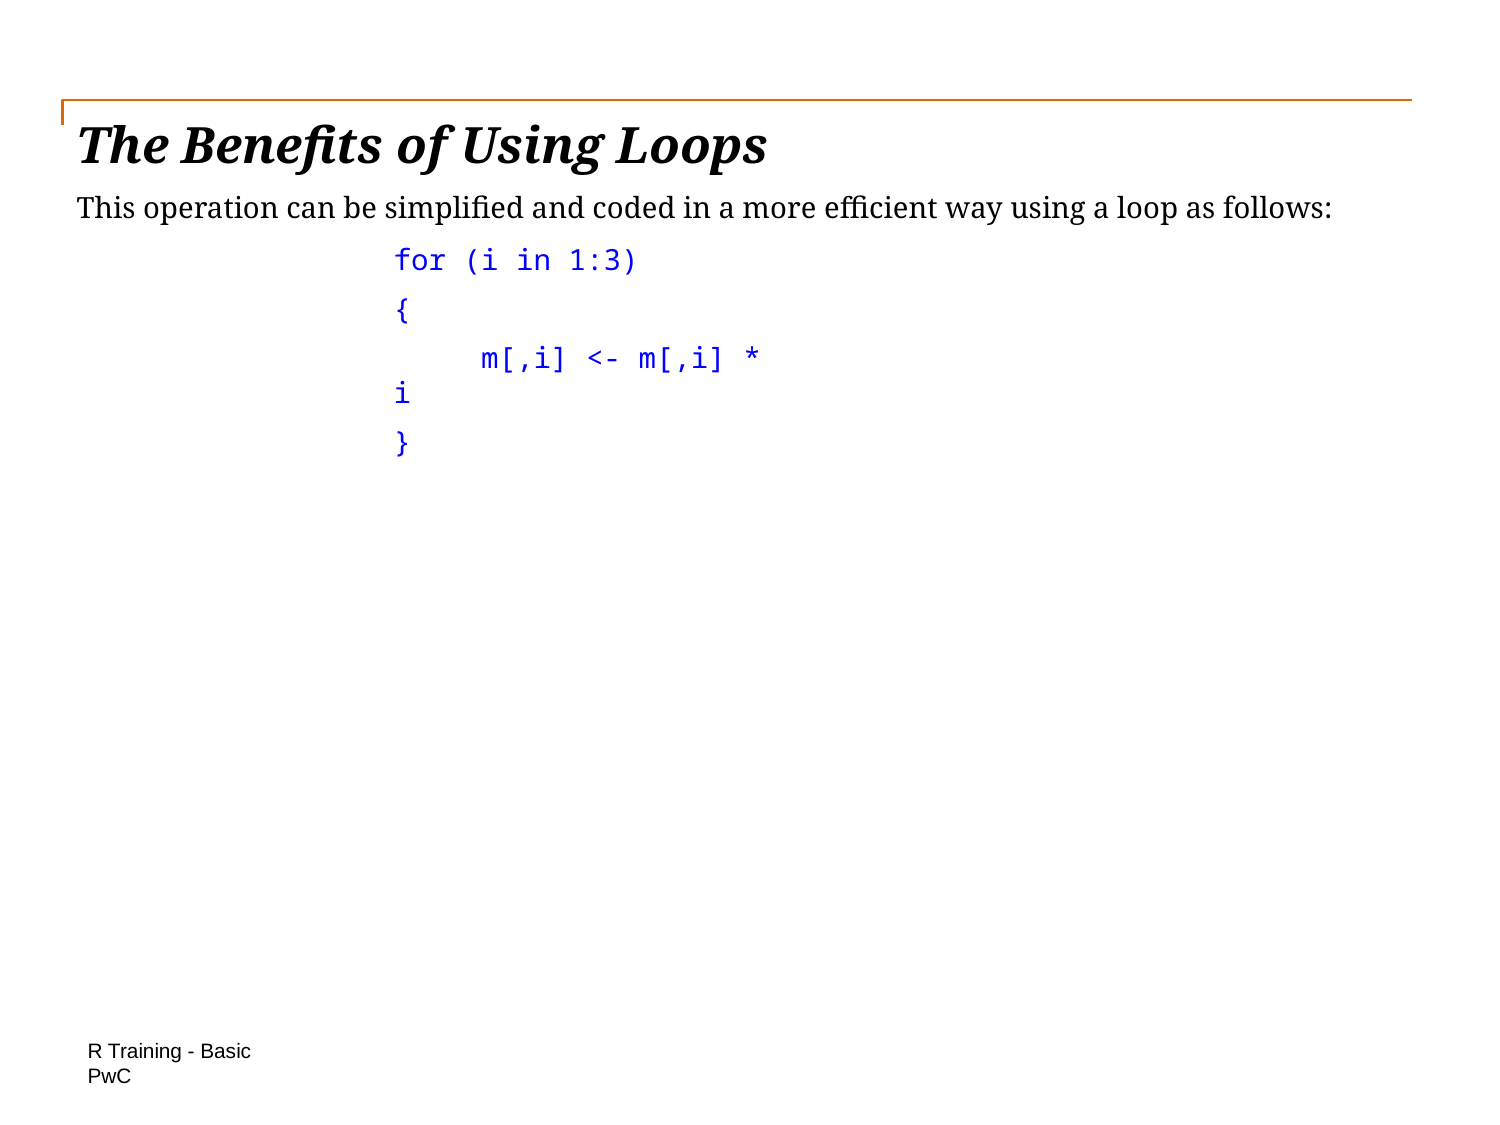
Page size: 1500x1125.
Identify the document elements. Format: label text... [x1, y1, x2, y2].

list This operation can be simplified and coded in a more efficient way using a loop as follows: [76, 189, 1402, 249]
footer R Training - Basic [87, 1037, 950, 1063]
title The Benefits of Using Loops [76, 113, 1402, 172]
text_box for (i in 1:3) { m[,i] <- m[,i] * i } [393, 241, 774, 422]
